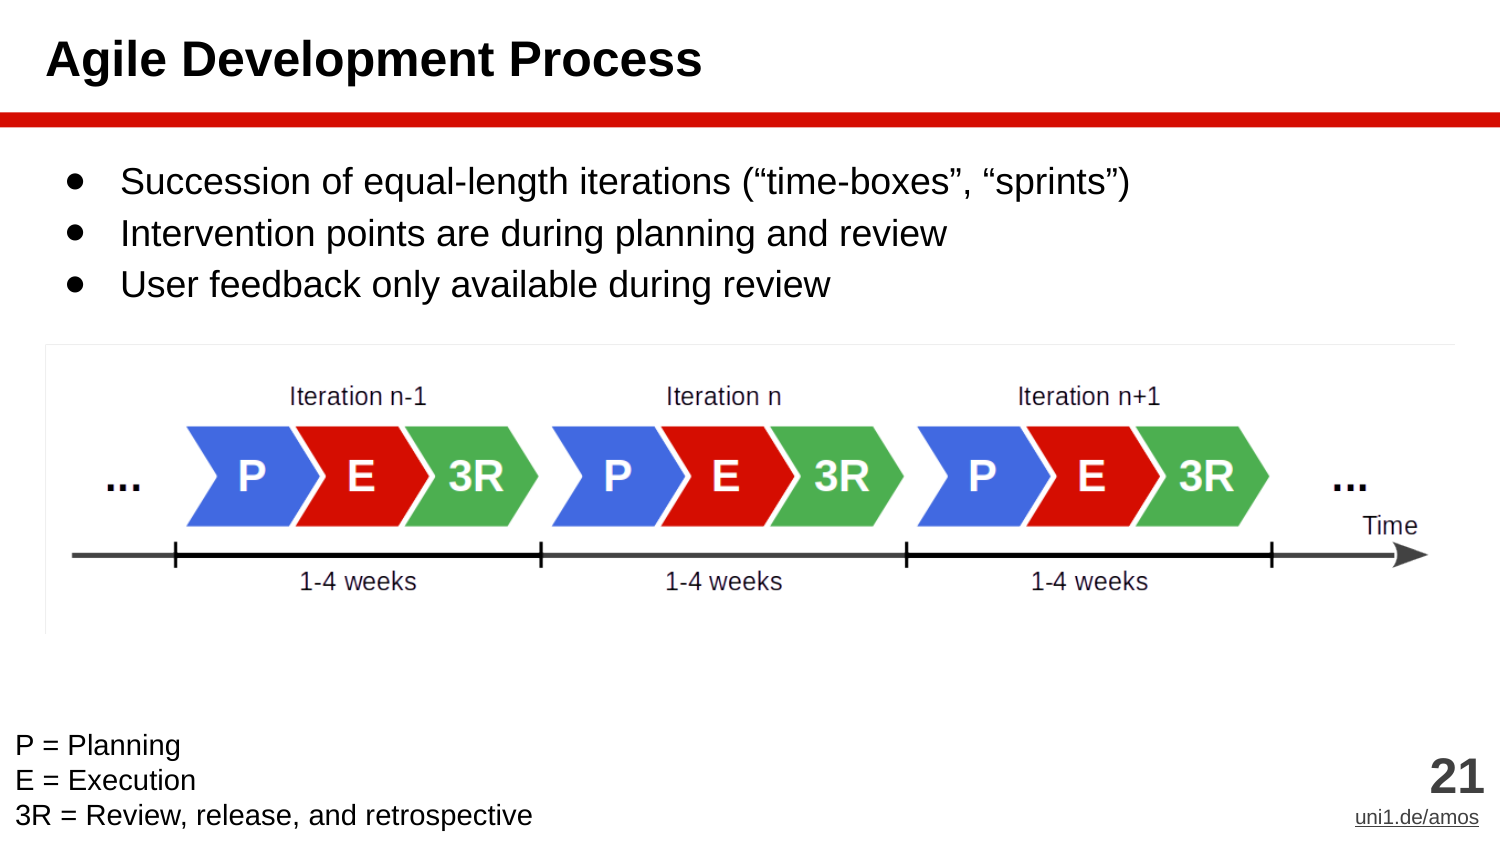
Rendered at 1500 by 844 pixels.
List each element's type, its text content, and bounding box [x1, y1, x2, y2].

list Succession of equal-length iterations (“time-boxes”, “sprints”) Intervention points are during planning and review User feedback only available during review [45, 150, 1455, 344]
title Agile Development Process [0, 0, 1500, 113]
picture [44, 344, 1456, 634]
text_box P = Planning E = Execution 3R = Review, release, and retrospective [0, 695, 1200, 844]
slide_number ‹#› uni1.de/amos [1200, 693, 1500, 844]
